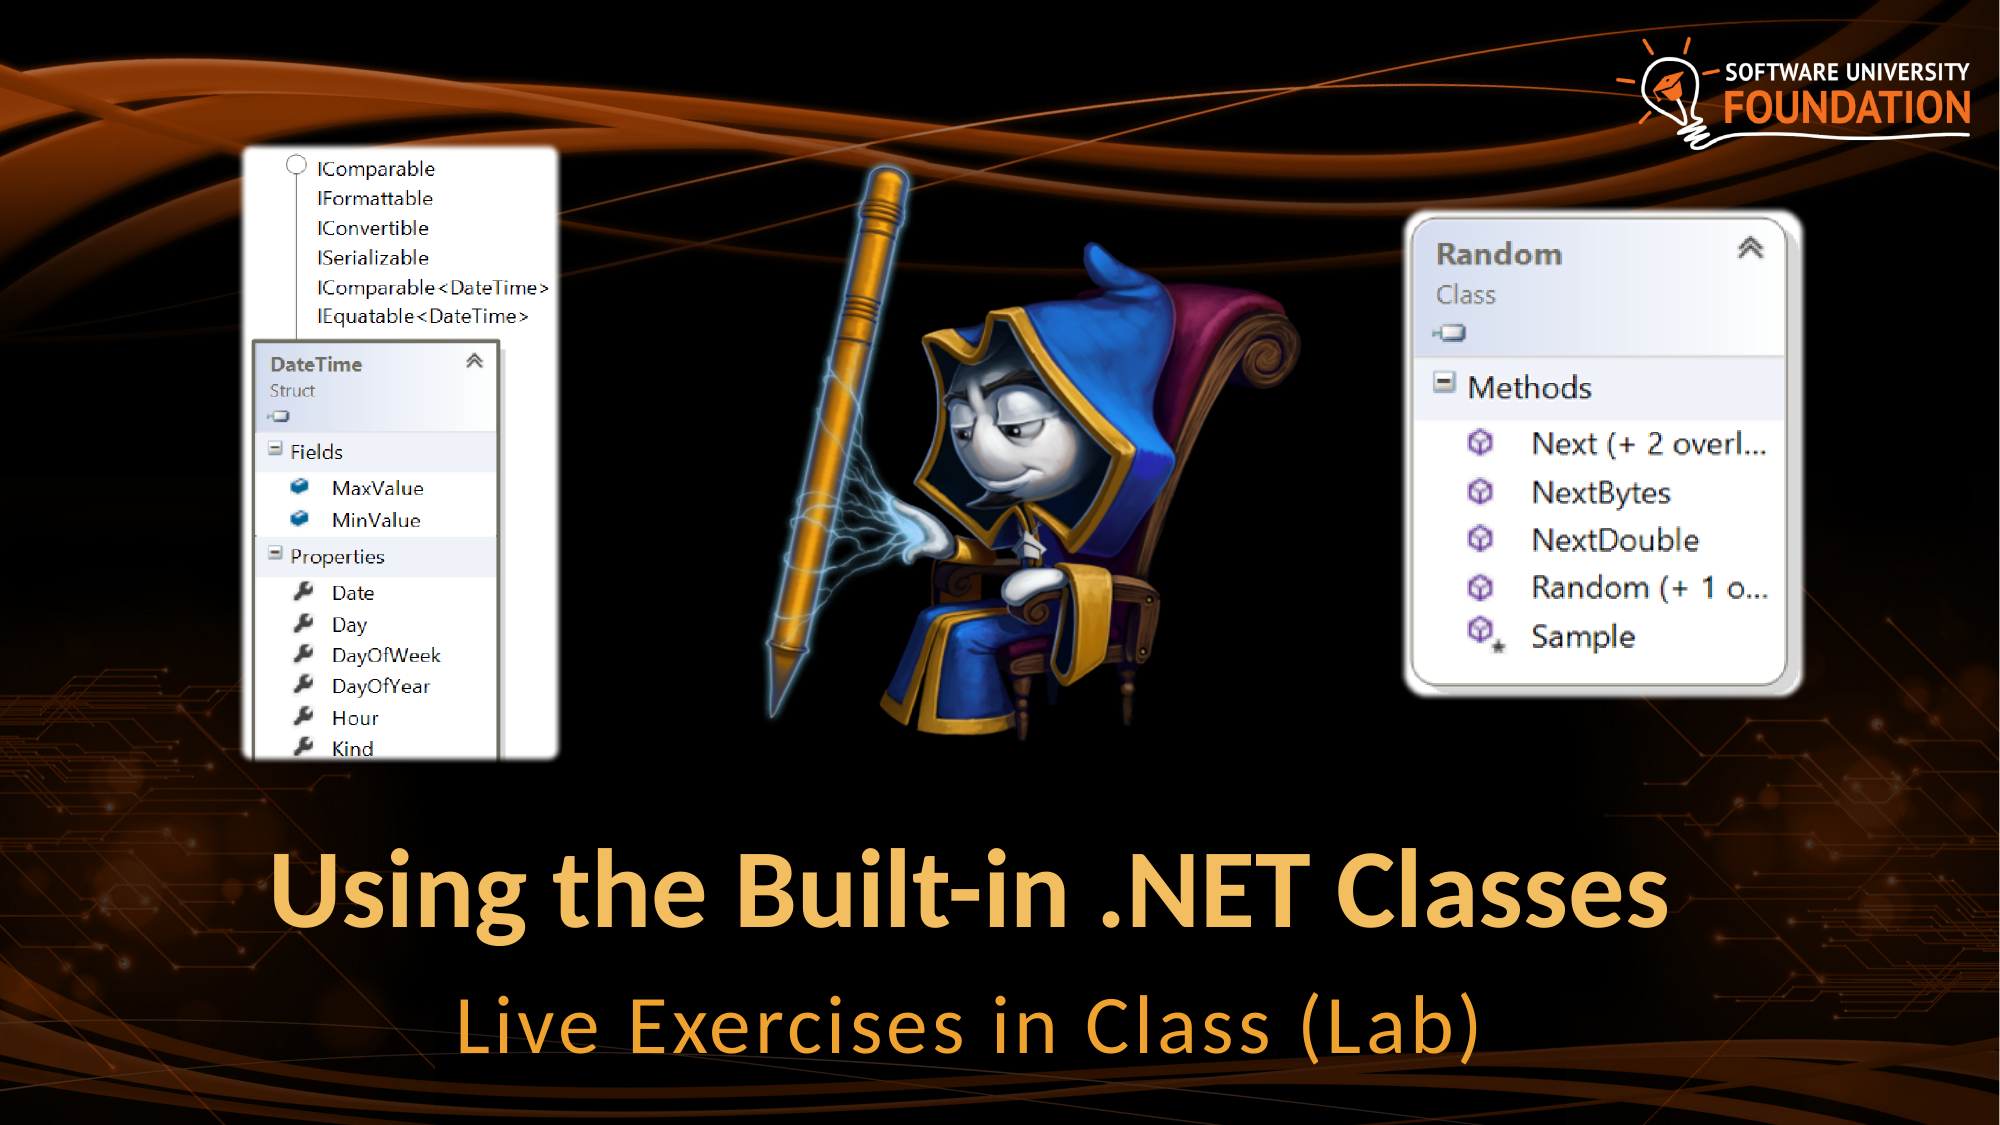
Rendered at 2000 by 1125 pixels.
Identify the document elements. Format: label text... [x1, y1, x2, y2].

picture [0, 0, 2000, 1125]
title Using the Built-in .NET Classes [166, 828, 1775, 956]
list Live Exercises in Class (Lab) [166, 959, 1775, 1078]
